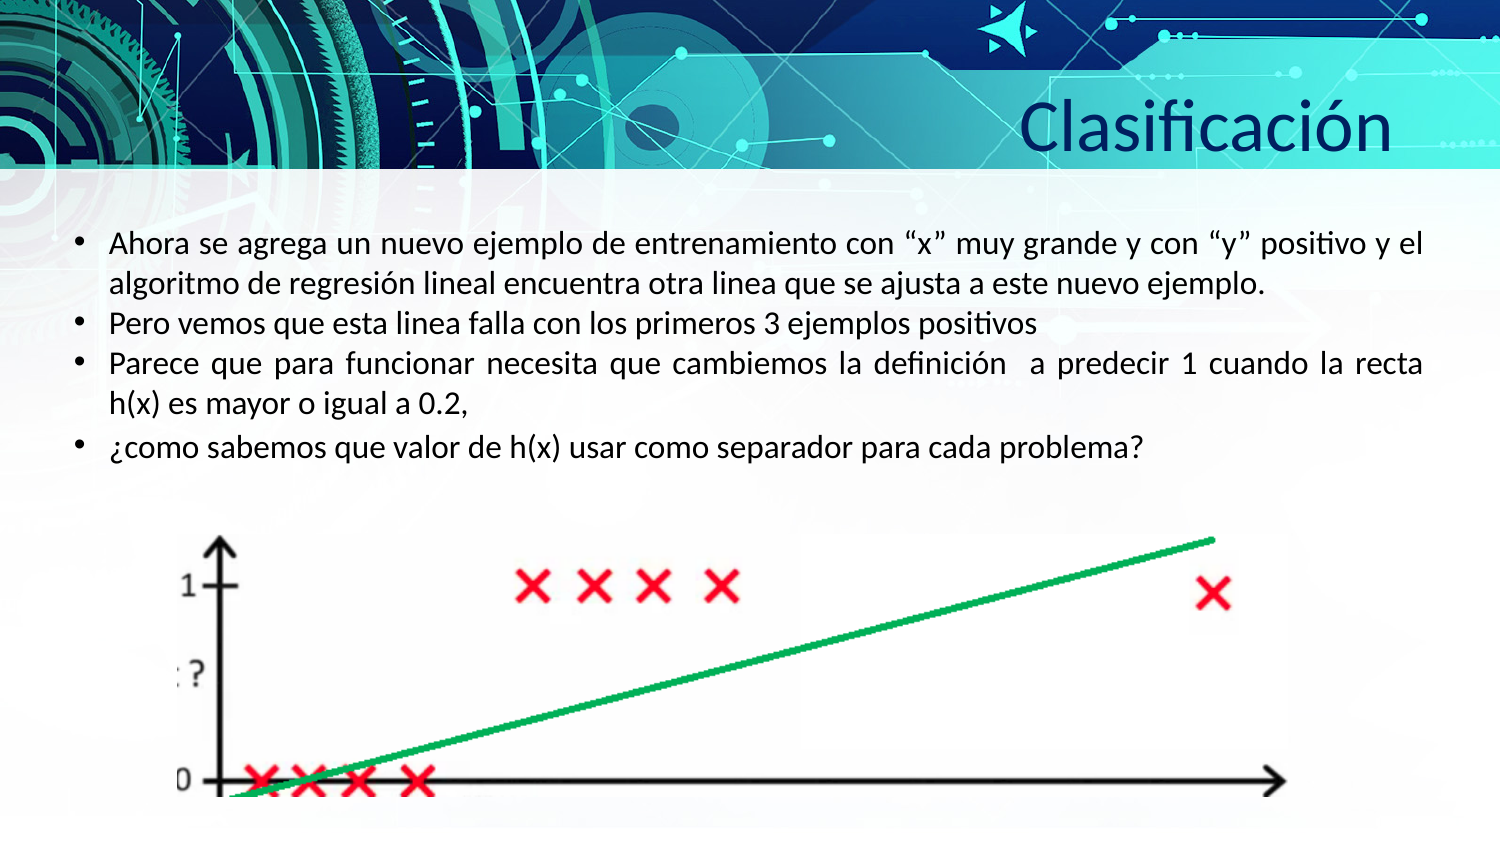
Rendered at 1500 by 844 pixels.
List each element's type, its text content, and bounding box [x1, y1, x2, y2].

text_box Ahora se agrega un nuevo ejemplo de entrenamiento con “x” muy grande y con “y” positivo y el algoritmo de regresión lineal encuentra otra linea que se ajusta a este nuevo ejemplo. Pero vemos que esta linea falla con los primeros 3 ejemplos positivos Parece que para funcionar necesita que cambiemos la definición a predecir 1 cuando la recta h(x) es mayor o igual a 0.2, ¿como sabemos que valor de h(x) usar como separador para cada problema? [73, 221, 1426, 797]
picture [0, 0, 1500, 844]
text_box Clasificación [73, 71, 1426, 171]
